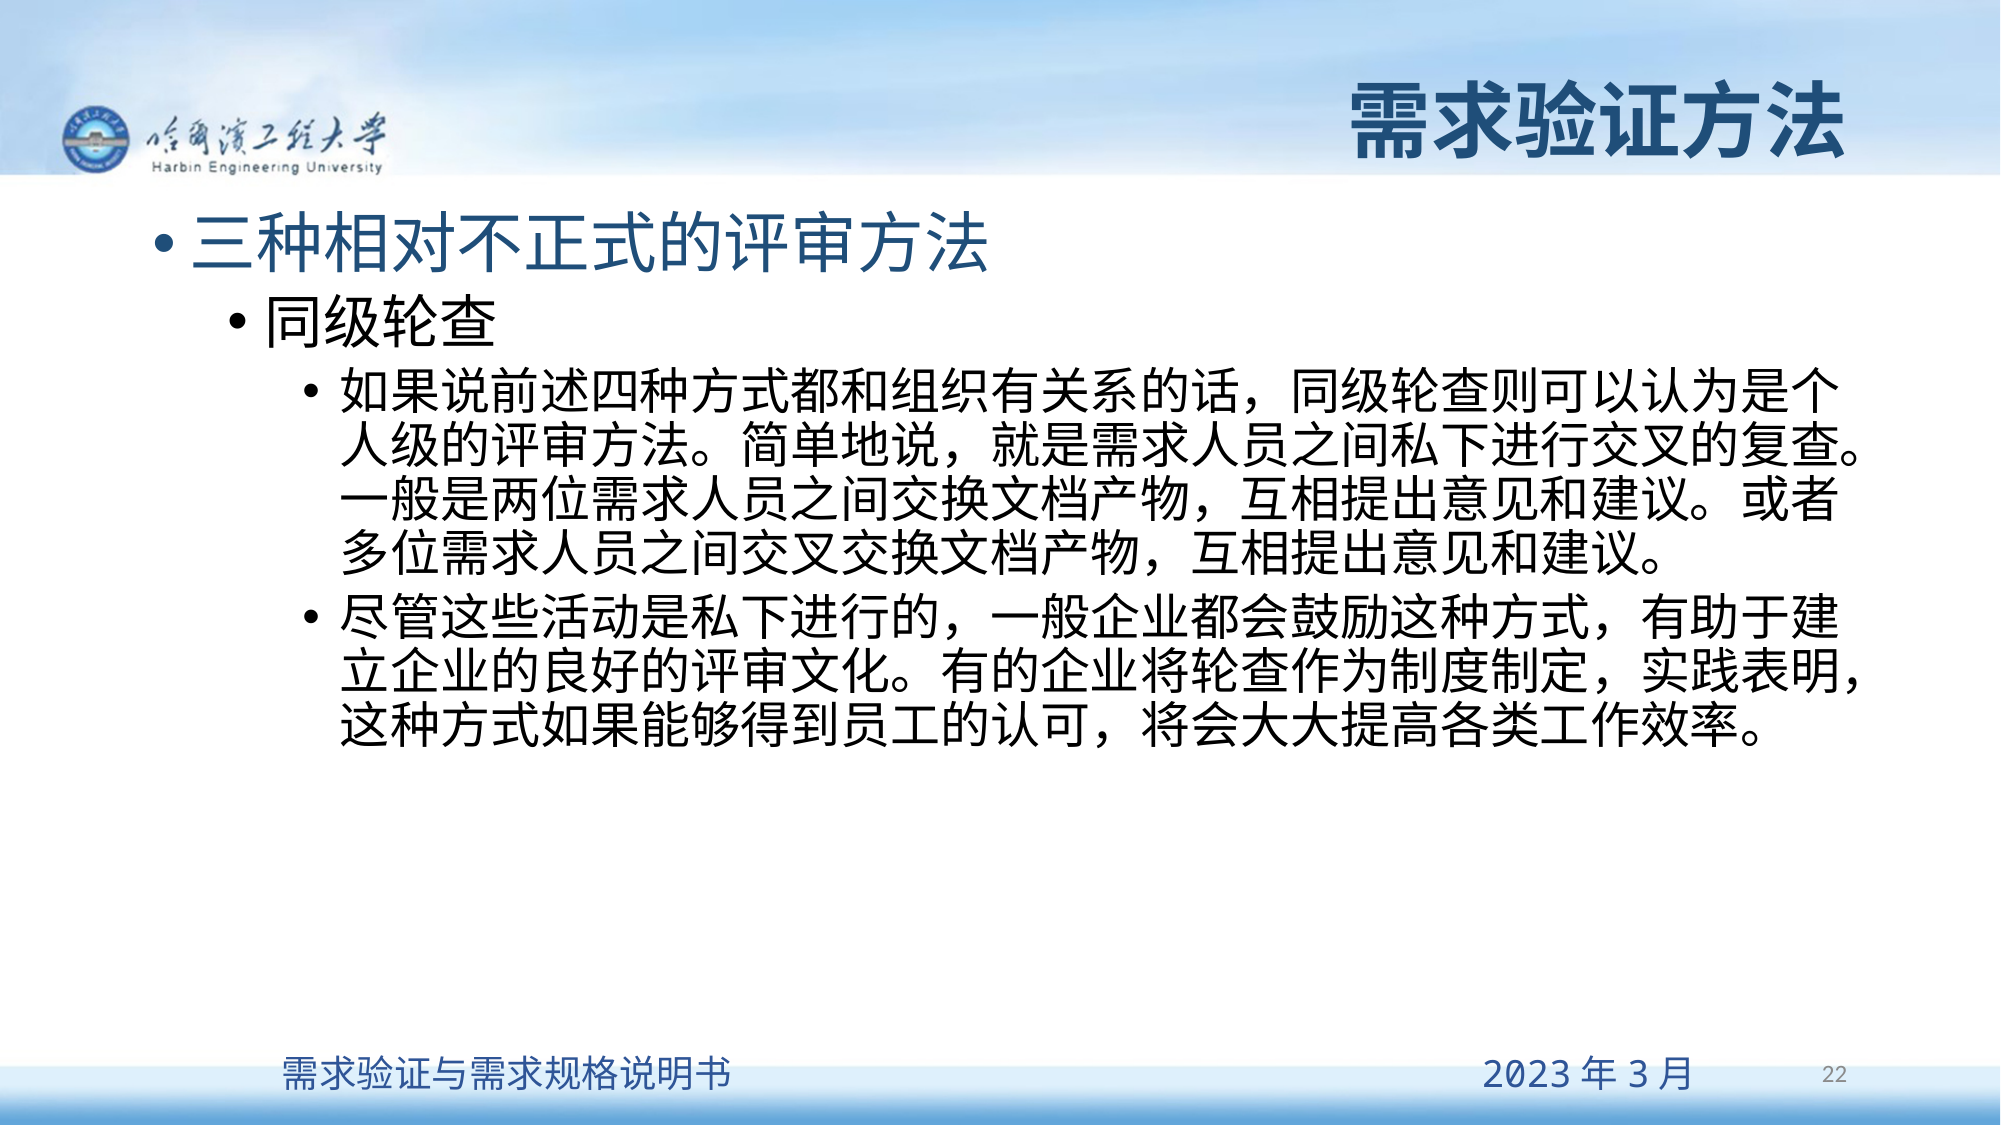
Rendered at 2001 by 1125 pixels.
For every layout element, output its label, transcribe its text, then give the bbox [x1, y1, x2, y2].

title 需求验证方法 [137, 47, 1863, 202]
picture [0, 0, 2001, 1125]
slide_number 22 [1412, 1042, 1863, 1103]
list 三种相对不正式的评审方法 同级轮查 如果说前述四种方式都和组织有关系的话，同级轮查则可以认为是个人级的评审方法。简单地说，就是需求人员之间私下进行交叉的复查。一般是两位需求人员之间交换文档产物，互相提出意见和建议。或者多位需求人员之间交叉交换文档产物，互相提出意见和建议。 尽管这些活动是私下进行的，一般企业都会鼓励这种方式，有助于建立企业的良好的评审文化。有的企业将轮查作为制度制定，实践表明，这种方式如果能够得到员工的认可，将会大大提高各类工作效率。 [137, 202, 1880, 1043]
